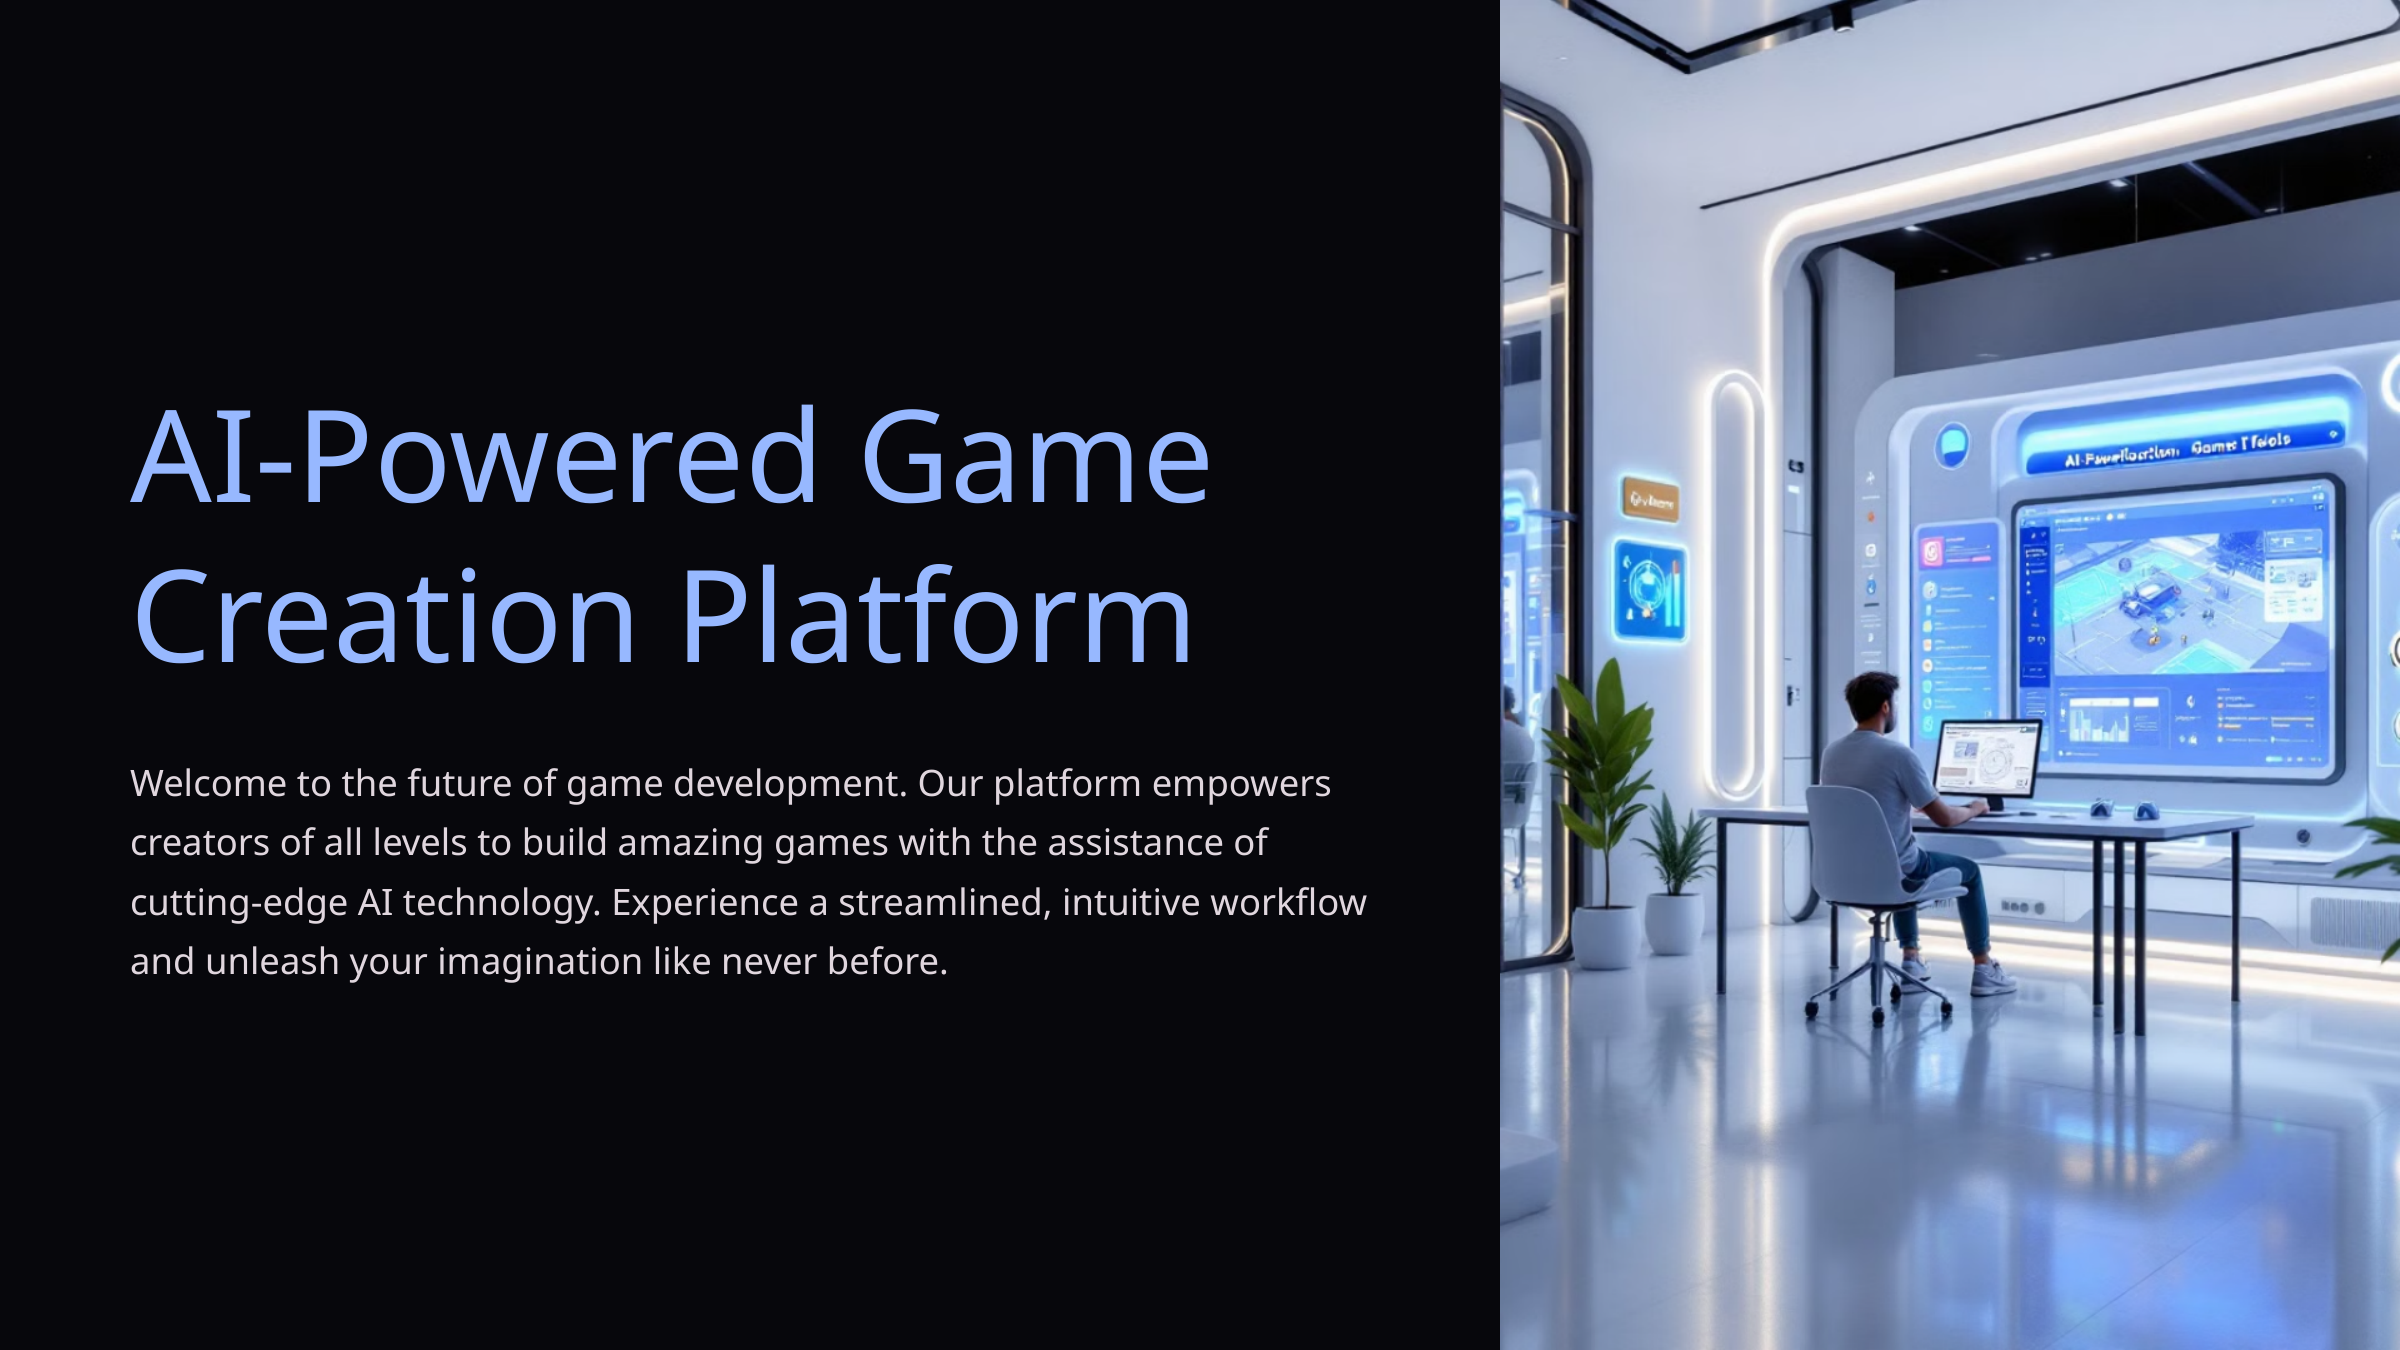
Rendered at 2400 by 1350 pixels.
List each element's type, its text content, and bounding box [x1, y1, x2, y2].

text_box AI-Powered Game Creation Platform [130, 367, 1370, 689]
picture [1499, 0, 2400, 1350]
text_box Welcome to the future of game development. Our platform empowers creators of all levels to build amazing games with the assistance of cutting-edge AI technology. Experience a streamlined, intuitive workflow and unleash your imagination like never before. [130, 744, 1370, 983]
